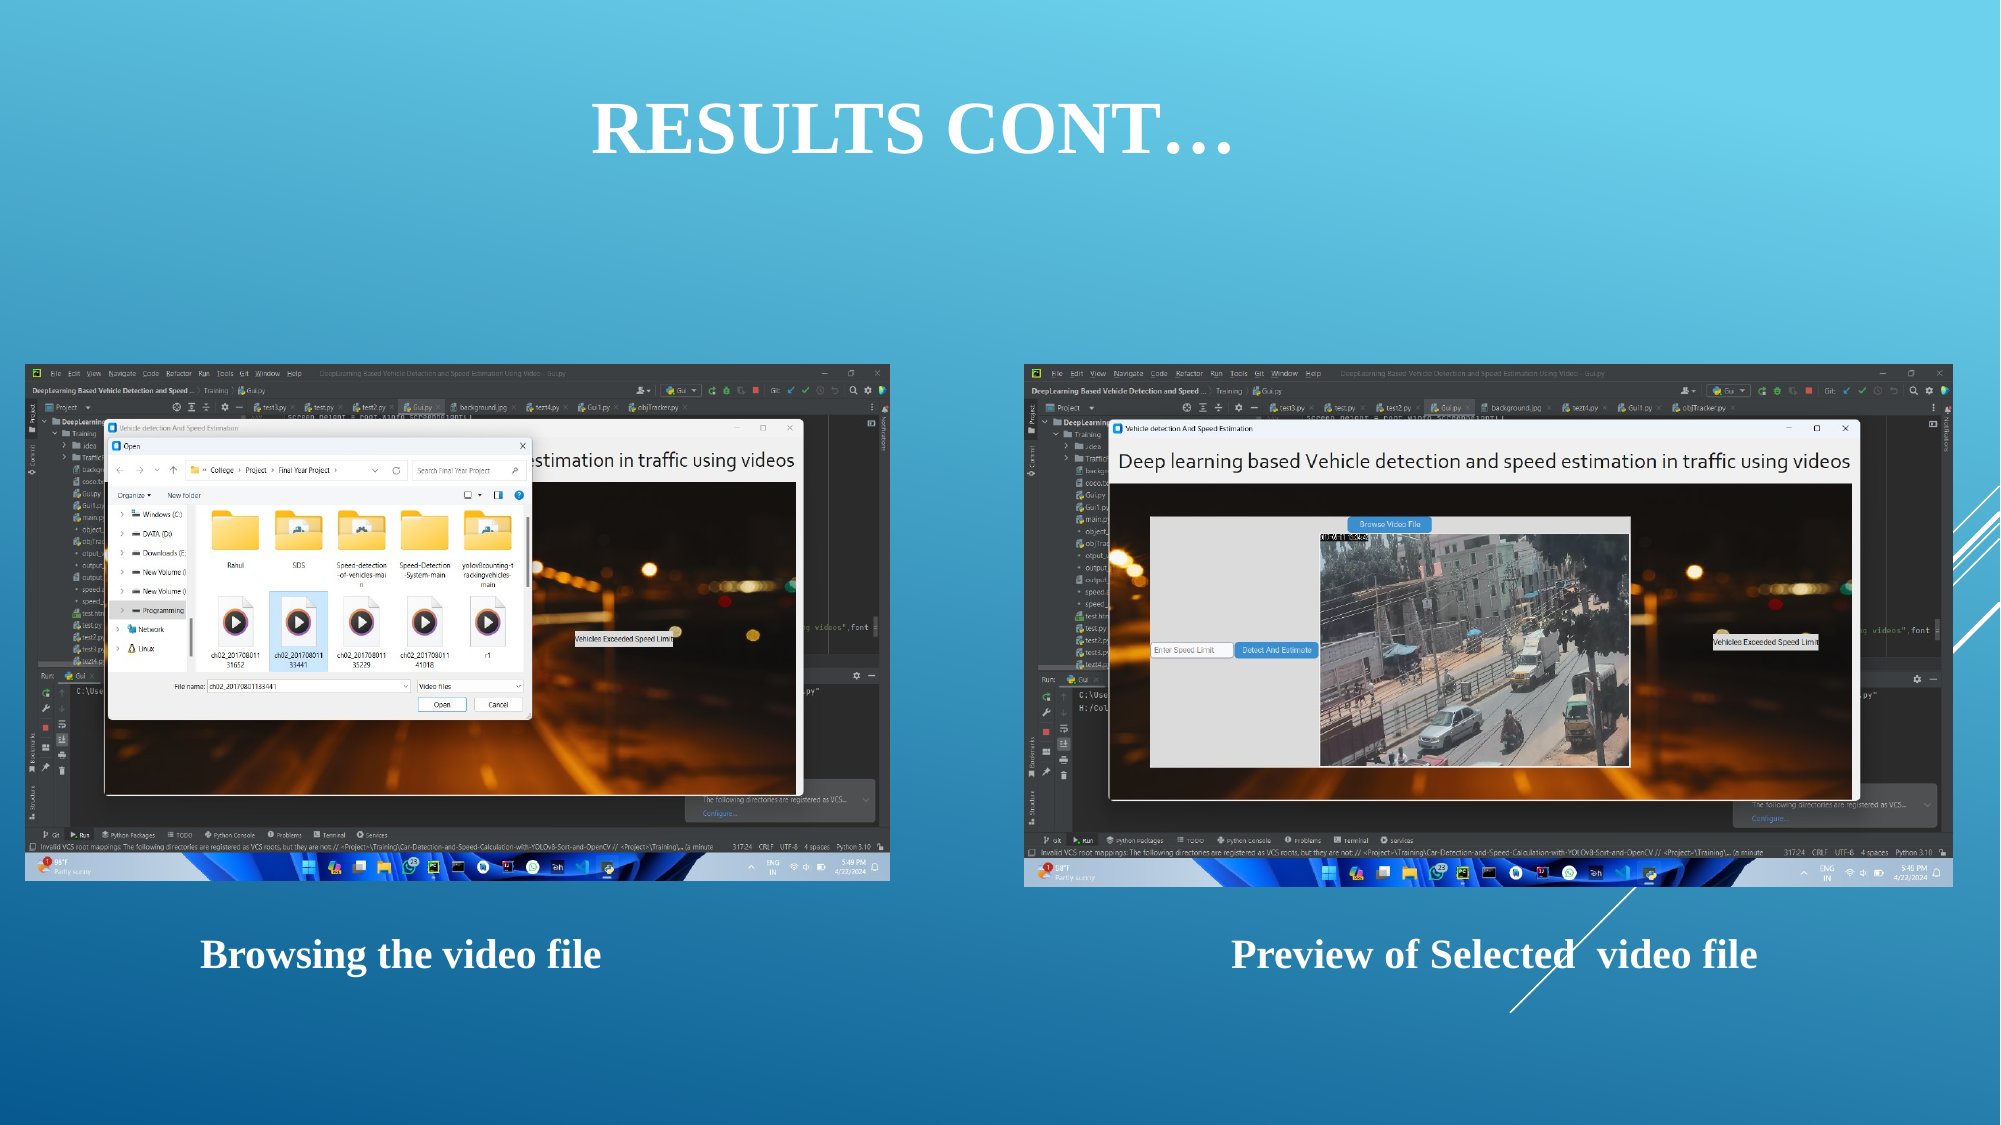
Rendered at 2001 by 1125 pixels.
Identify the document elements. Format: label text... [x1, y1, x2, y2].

title RESULTS CONT… [576, 0, 1977, 248]
picture [25, 364, 890, 882]
text_box Preview of Selected video file [1216, 919, 2000, 985]
text_box Browsing the video file [185, 919, 1128, 985]
picture [1023, 364, 1953, 887]
